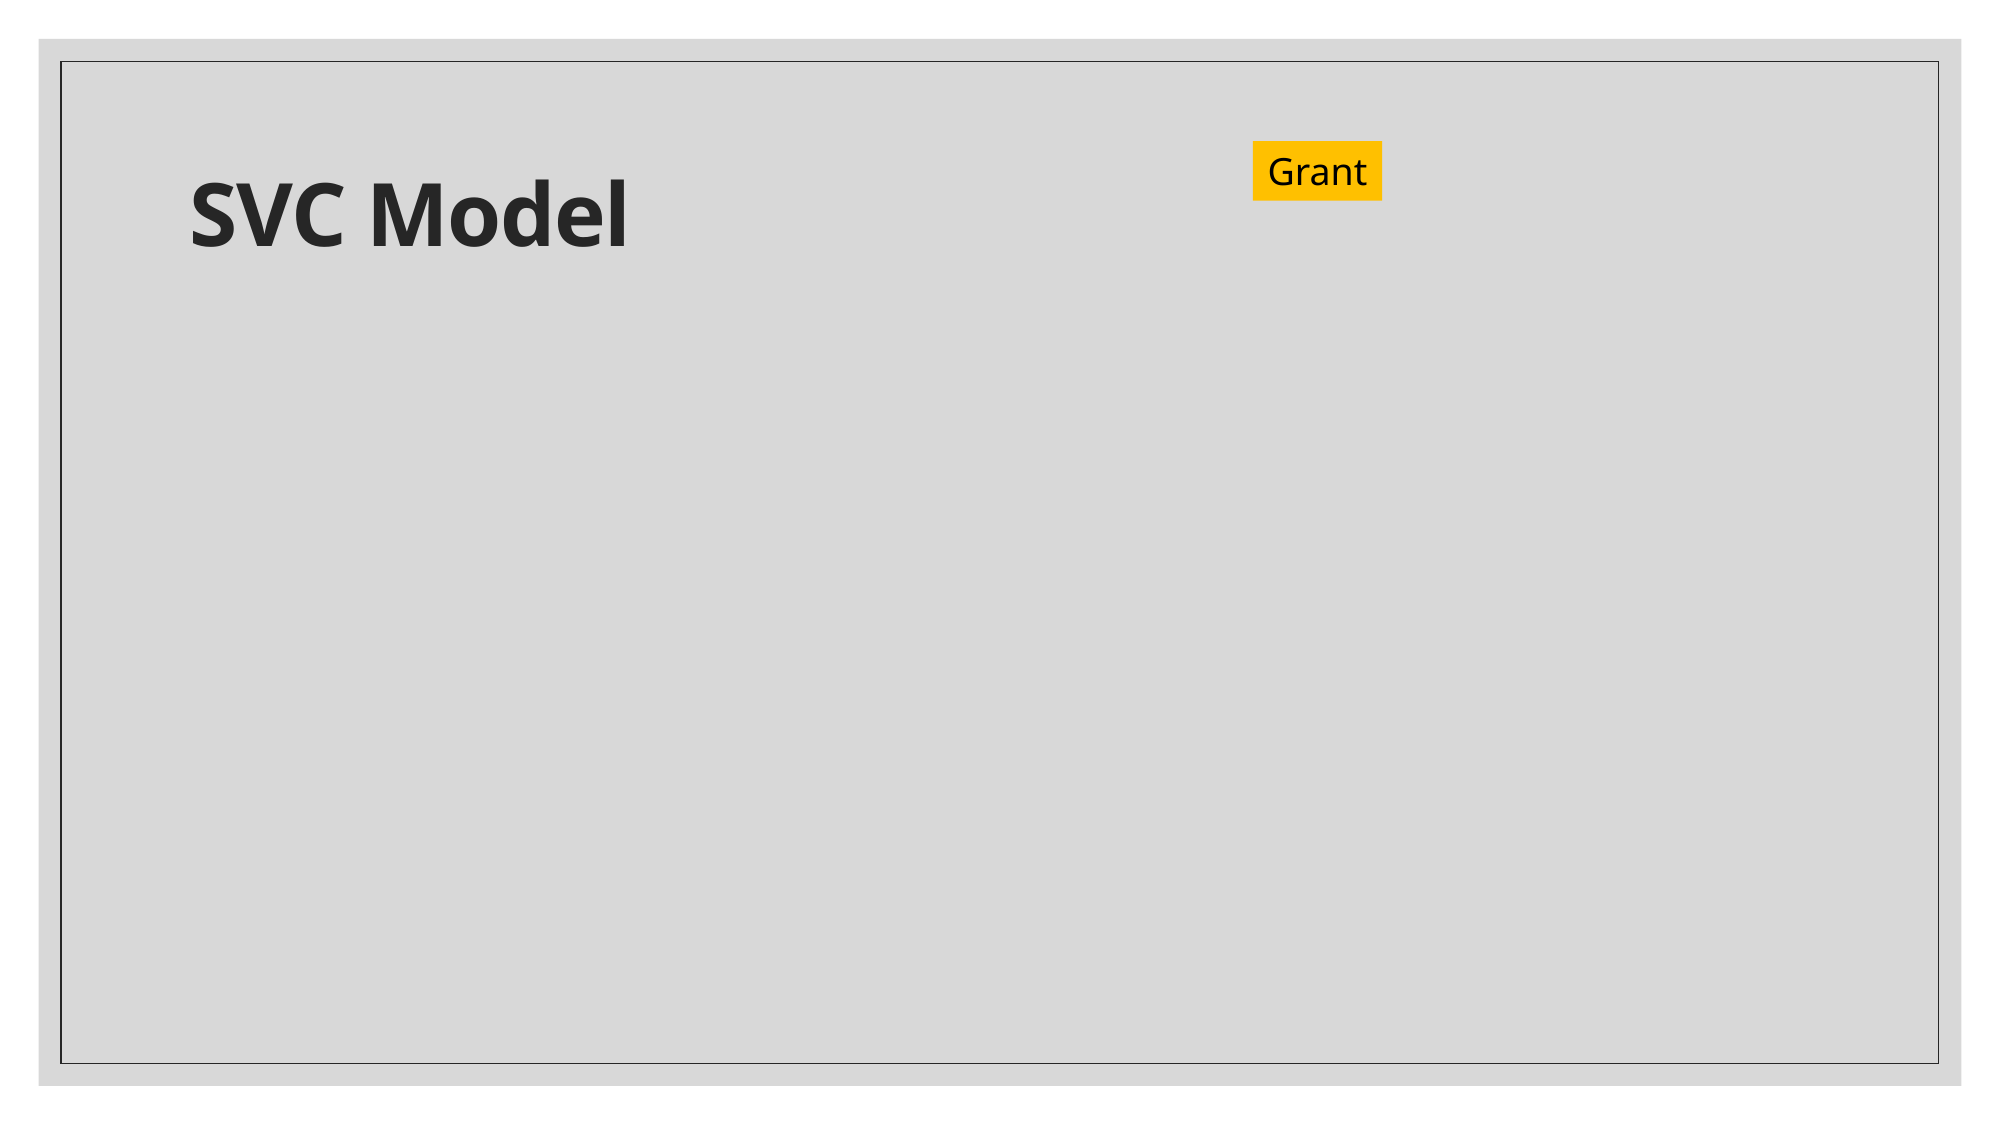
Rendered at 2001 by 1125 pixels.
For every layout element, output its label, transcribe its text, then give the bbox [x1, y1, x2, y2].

text_box Grant [1252, 141, 1383, 201]
title SVC Model [174, 105, 1825, 331]
